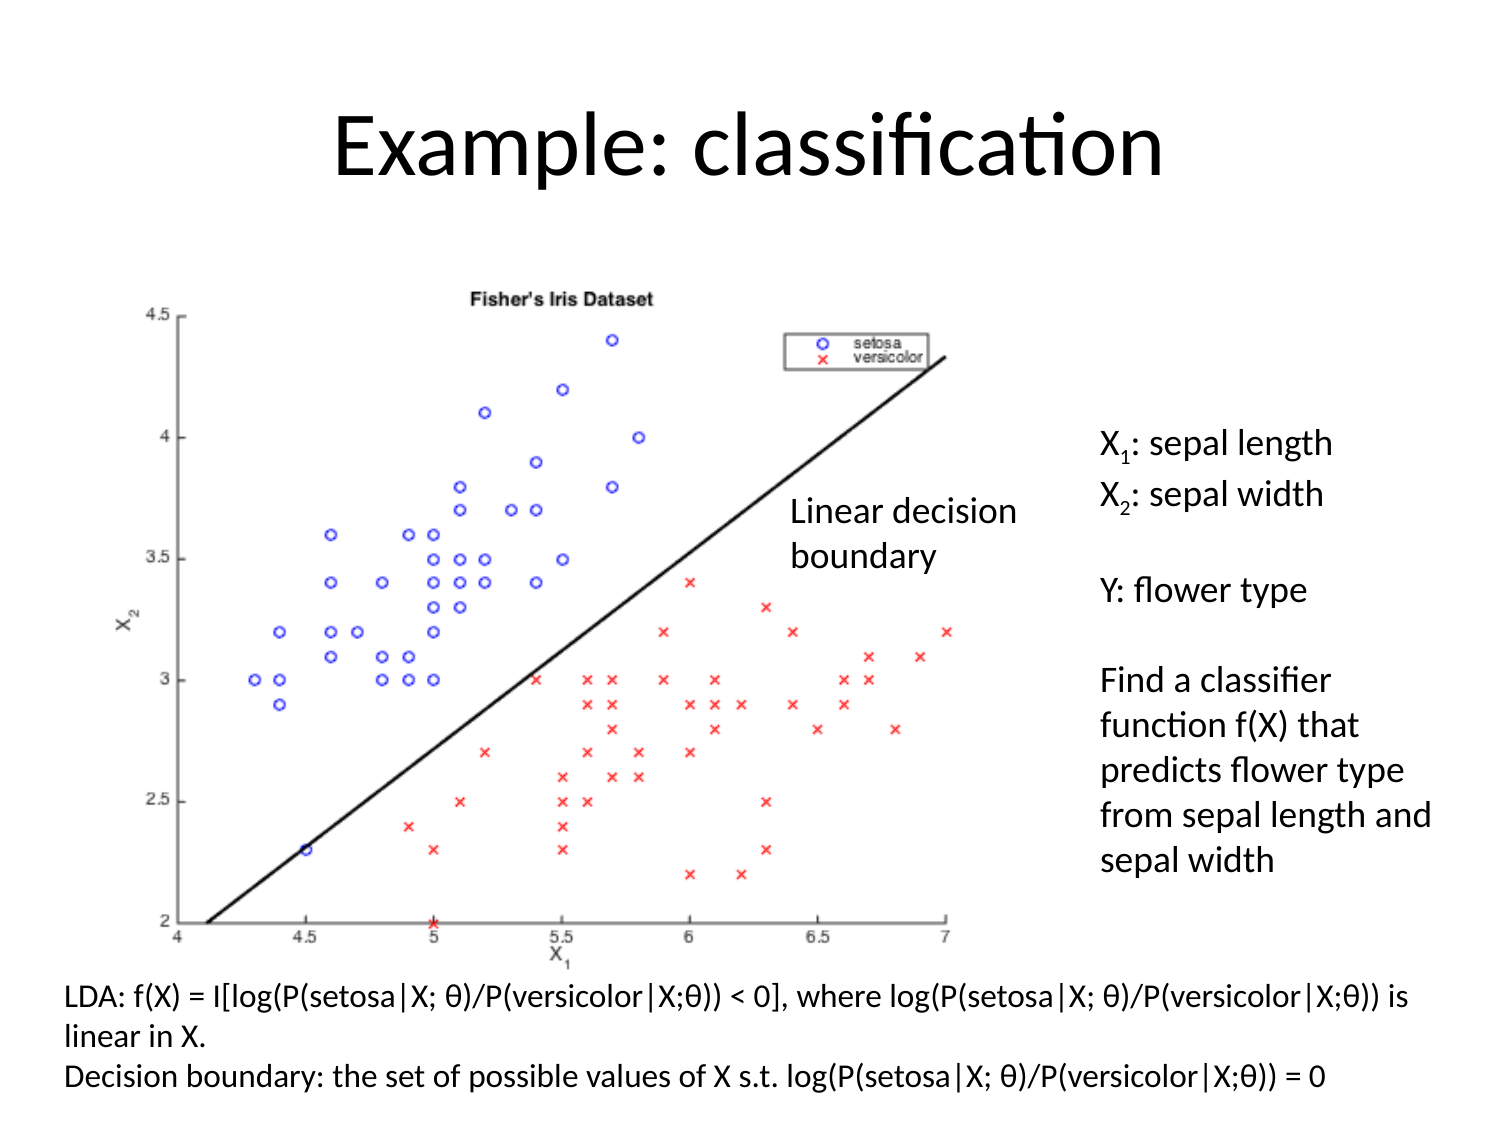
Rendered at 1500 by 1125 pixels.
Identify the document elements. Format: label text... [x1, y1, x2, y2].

text_box LDA: f(X) = I[log(P(setosa|X; θ)/P(versicolor|X;θ)) < 0], where log(P(setosa|X; θ)/P(versicolor|X;θ)) is linear in X. Decision boundary: the set of possible values of X s.t. log(P(setosa|X; θ)/P(versicolor|X;θ)) = 0 [49, 966, 1470, 1102]
text_box X1: sepal length X2: sepal width Y: flower type Find a classifier function f(X) that predicts flower type from sepal length and sepal width [1085, 410, 1470, 888]
title Example: classification [75, 45, 1425, 233]
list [49, 262, 1040, 1006]
